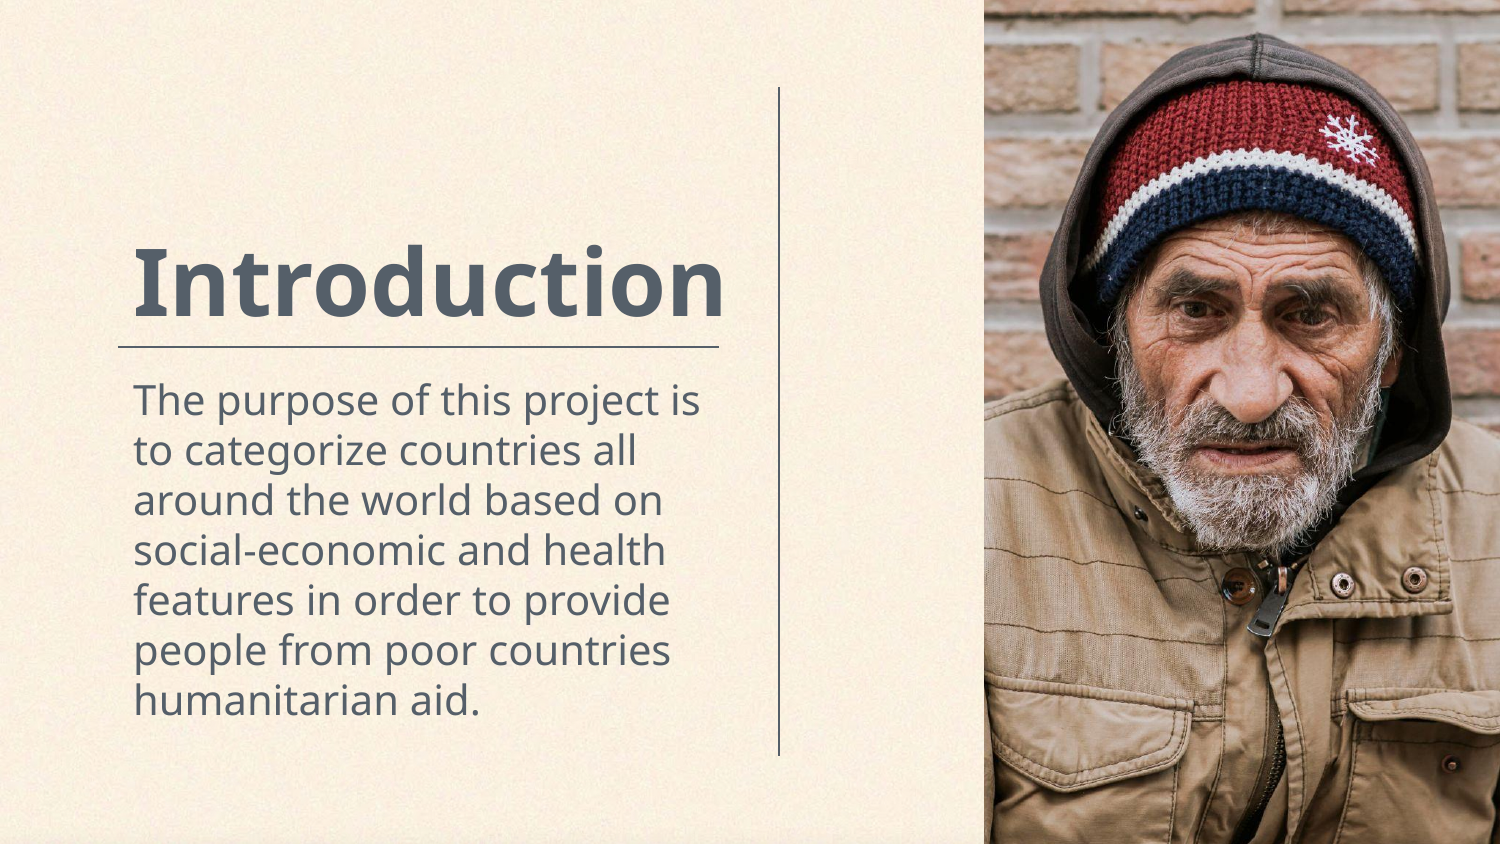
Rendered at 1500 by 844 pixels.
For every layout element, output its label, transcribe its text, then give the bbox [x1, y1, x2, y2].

title Introduction [118, 224, 745, 335]
subtitle The purpose of this project is to categorize countries all around the world based on social-economic and health features in order to provide people from poor countries humanitarian aid. [118, 358, 745, 622]
picture [0, 0, 1500, 844]
